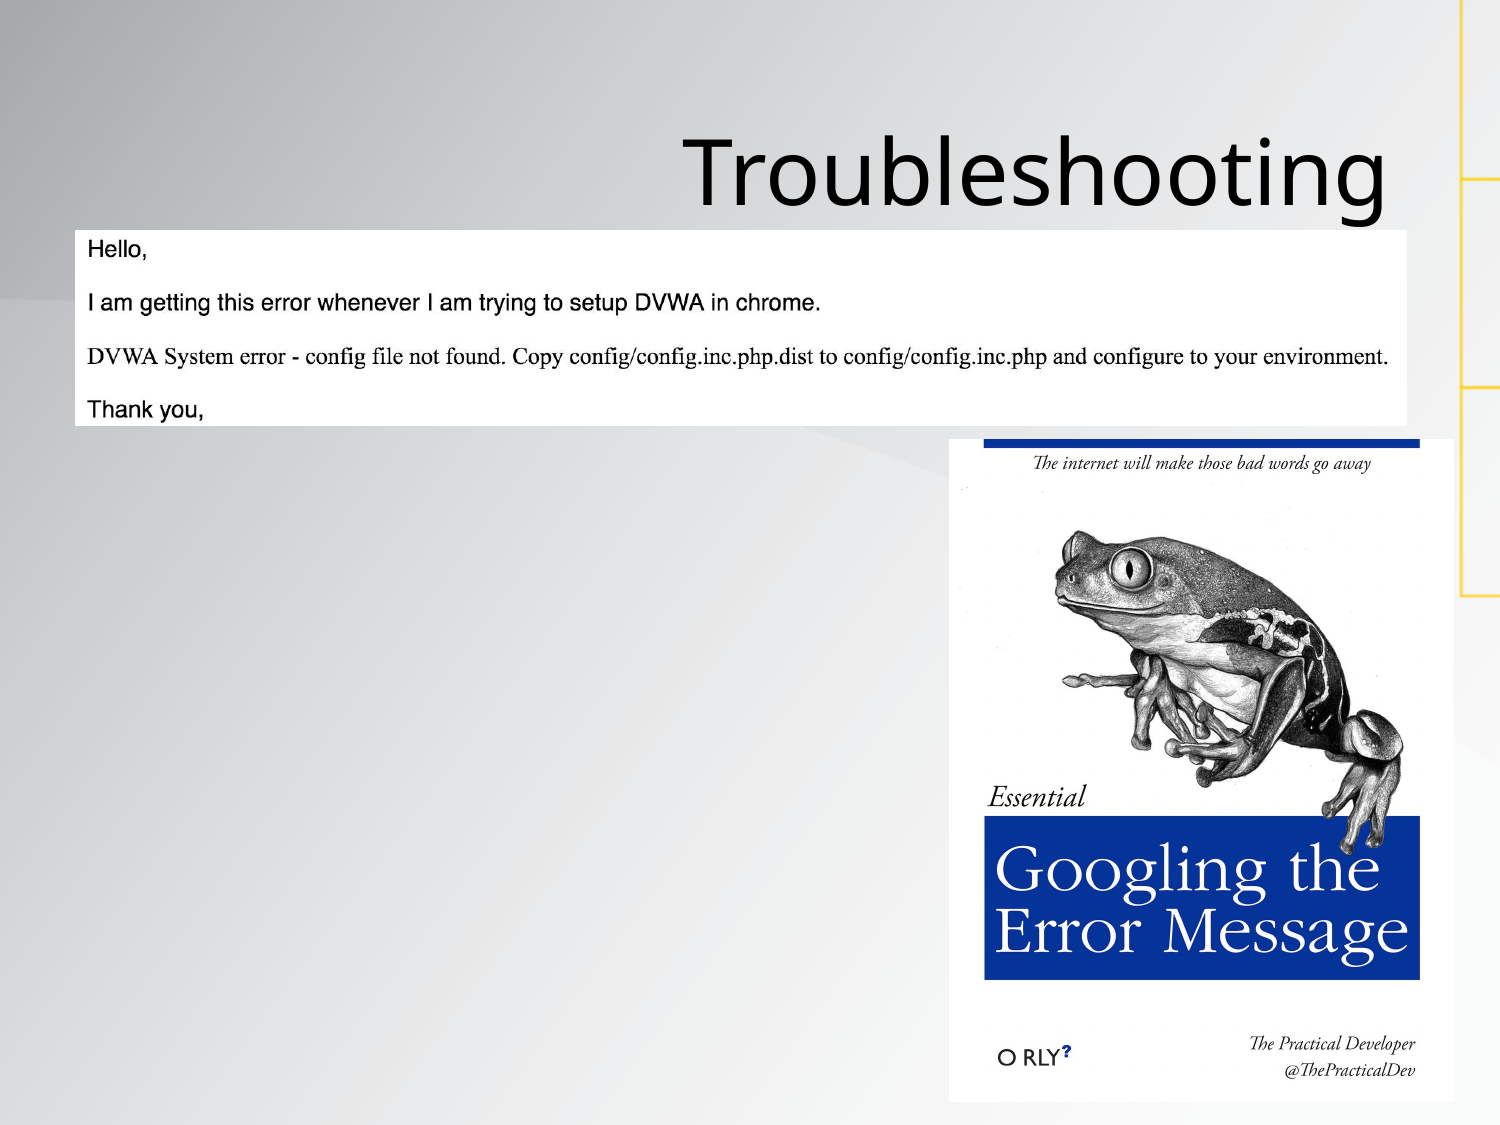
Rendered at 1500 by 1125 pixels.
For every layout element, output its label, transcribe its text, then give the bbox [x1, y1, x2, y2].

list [74, 230, 1407, 427]
picture [948, 438, 1455, 1102]
title Troubleshooting [75, 45, 1407, 230]
